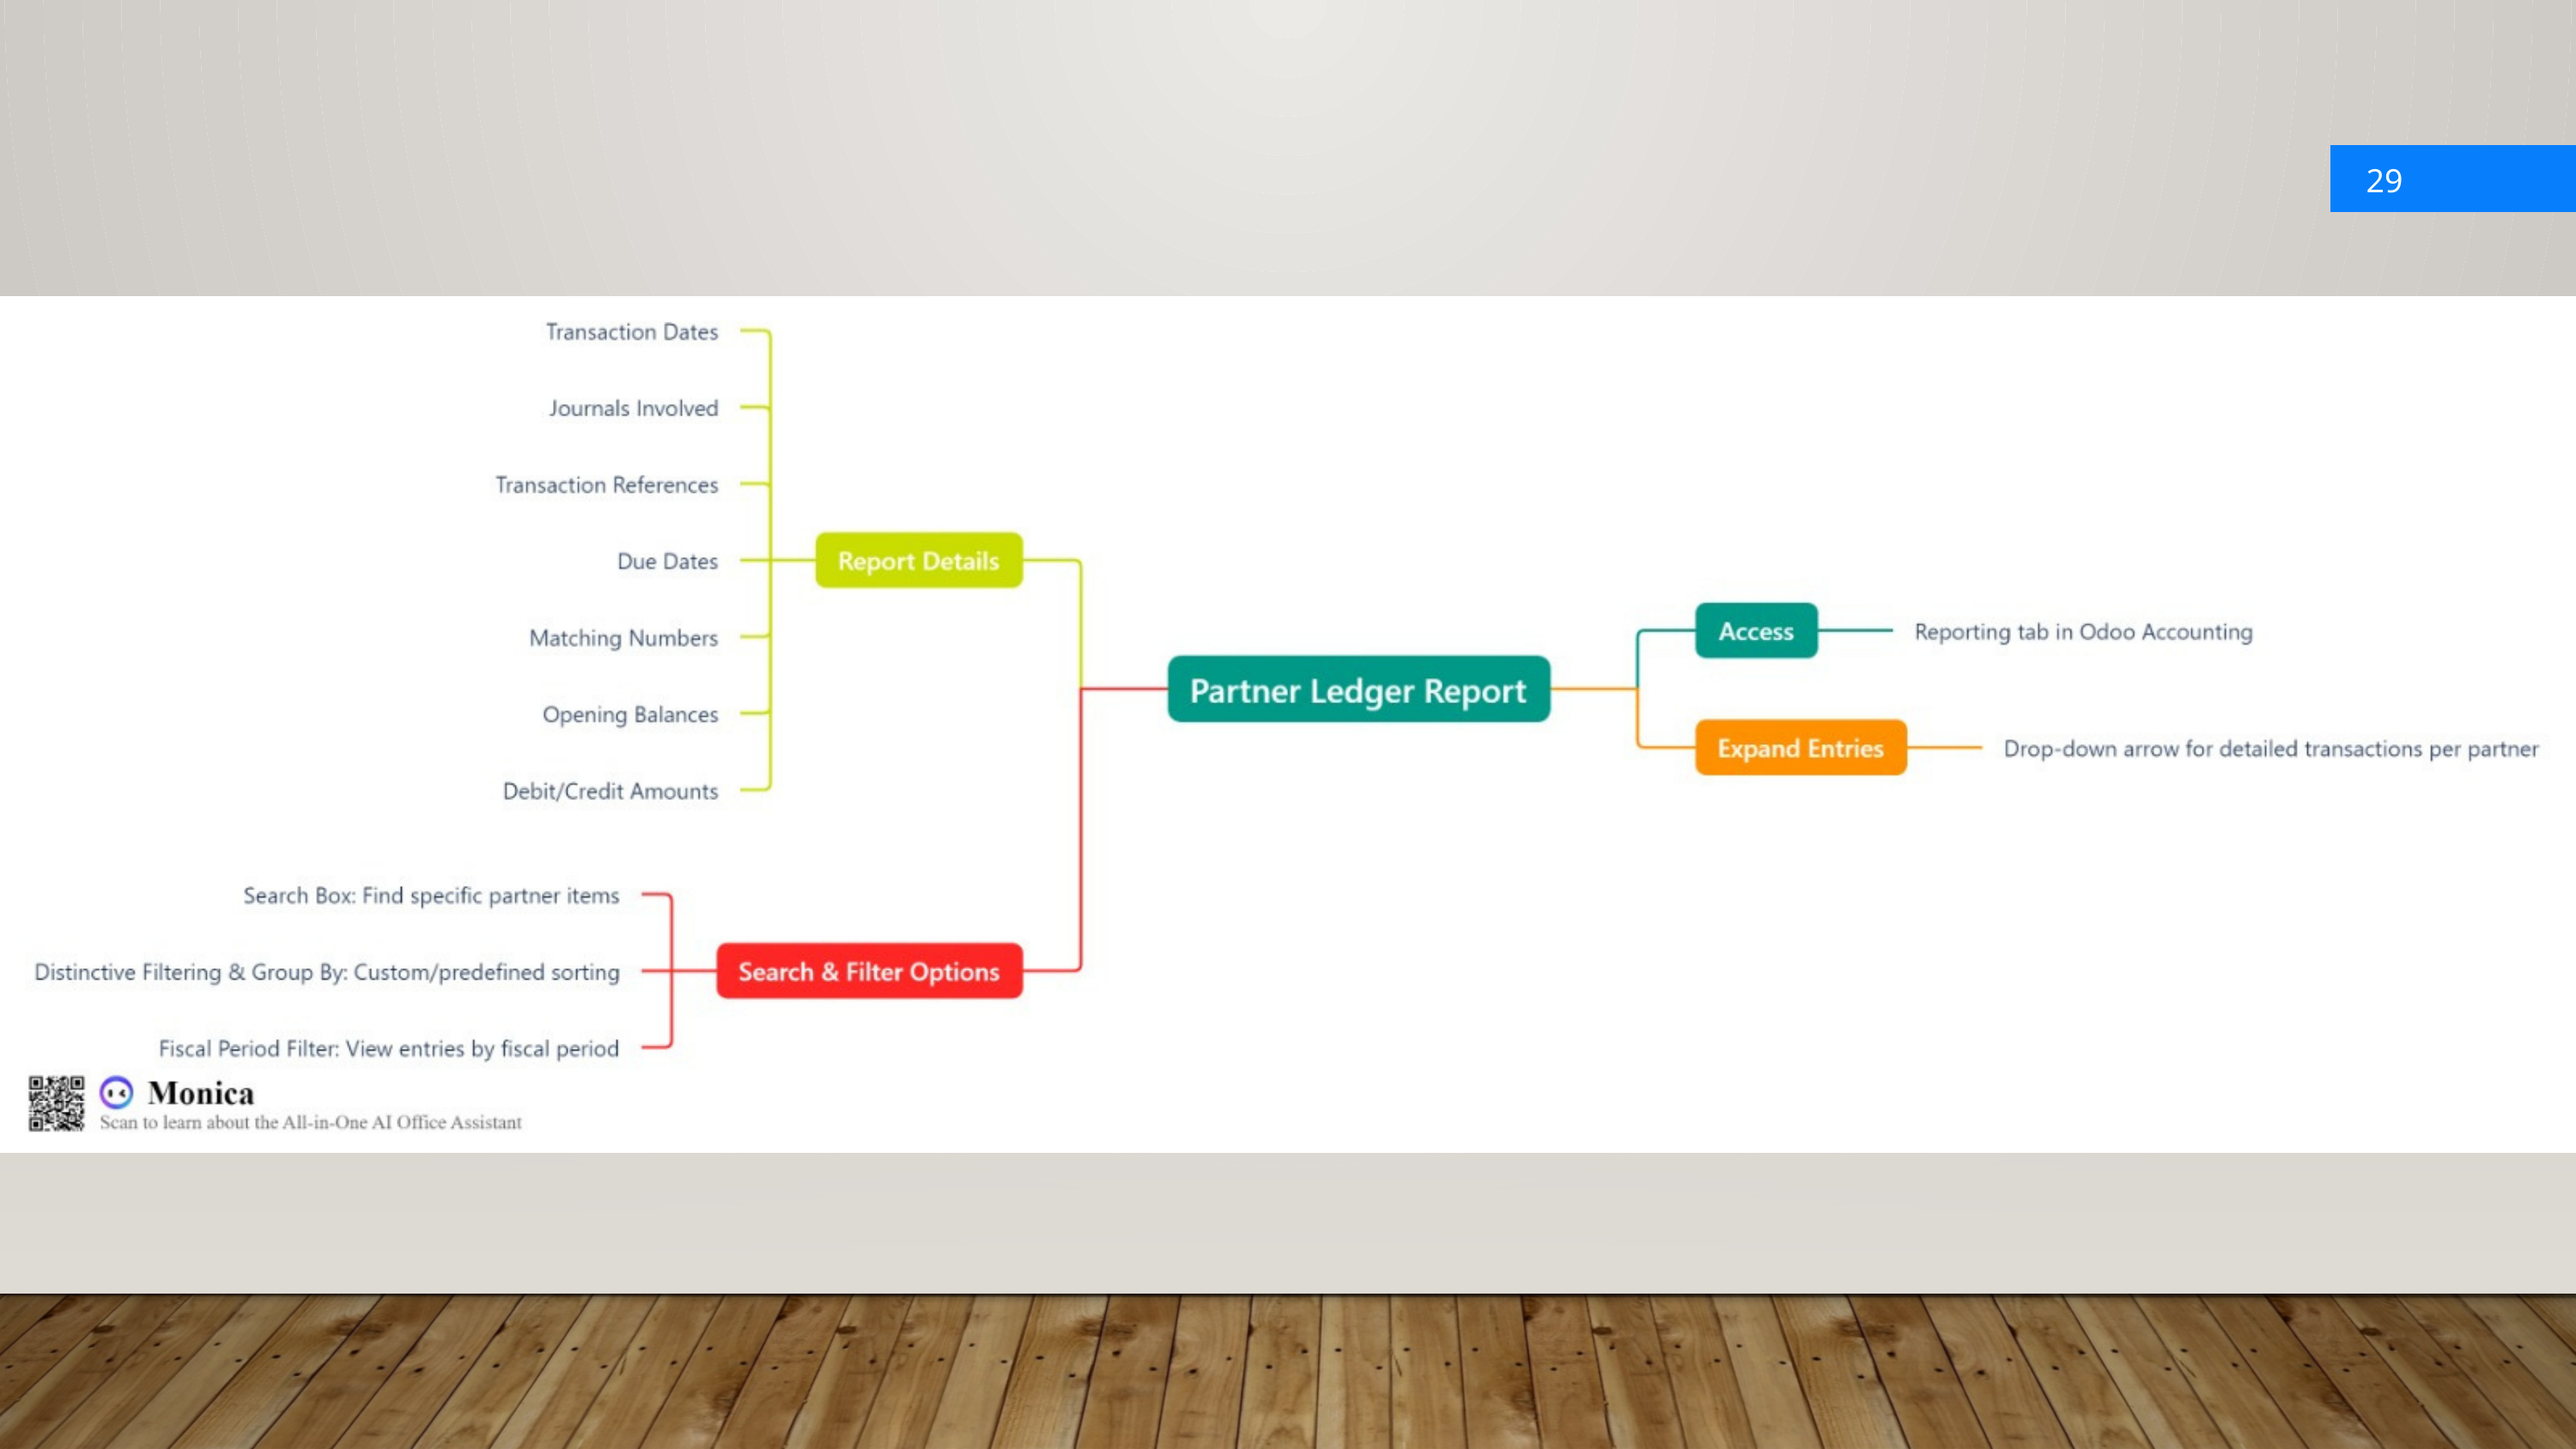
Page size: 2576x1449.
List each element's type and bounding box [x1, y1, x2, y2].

picture [0, 1294, 2576, 1449]
text_box [2330, 144, 2576, 213]
text_box [0, 296, 2576, 1153]
